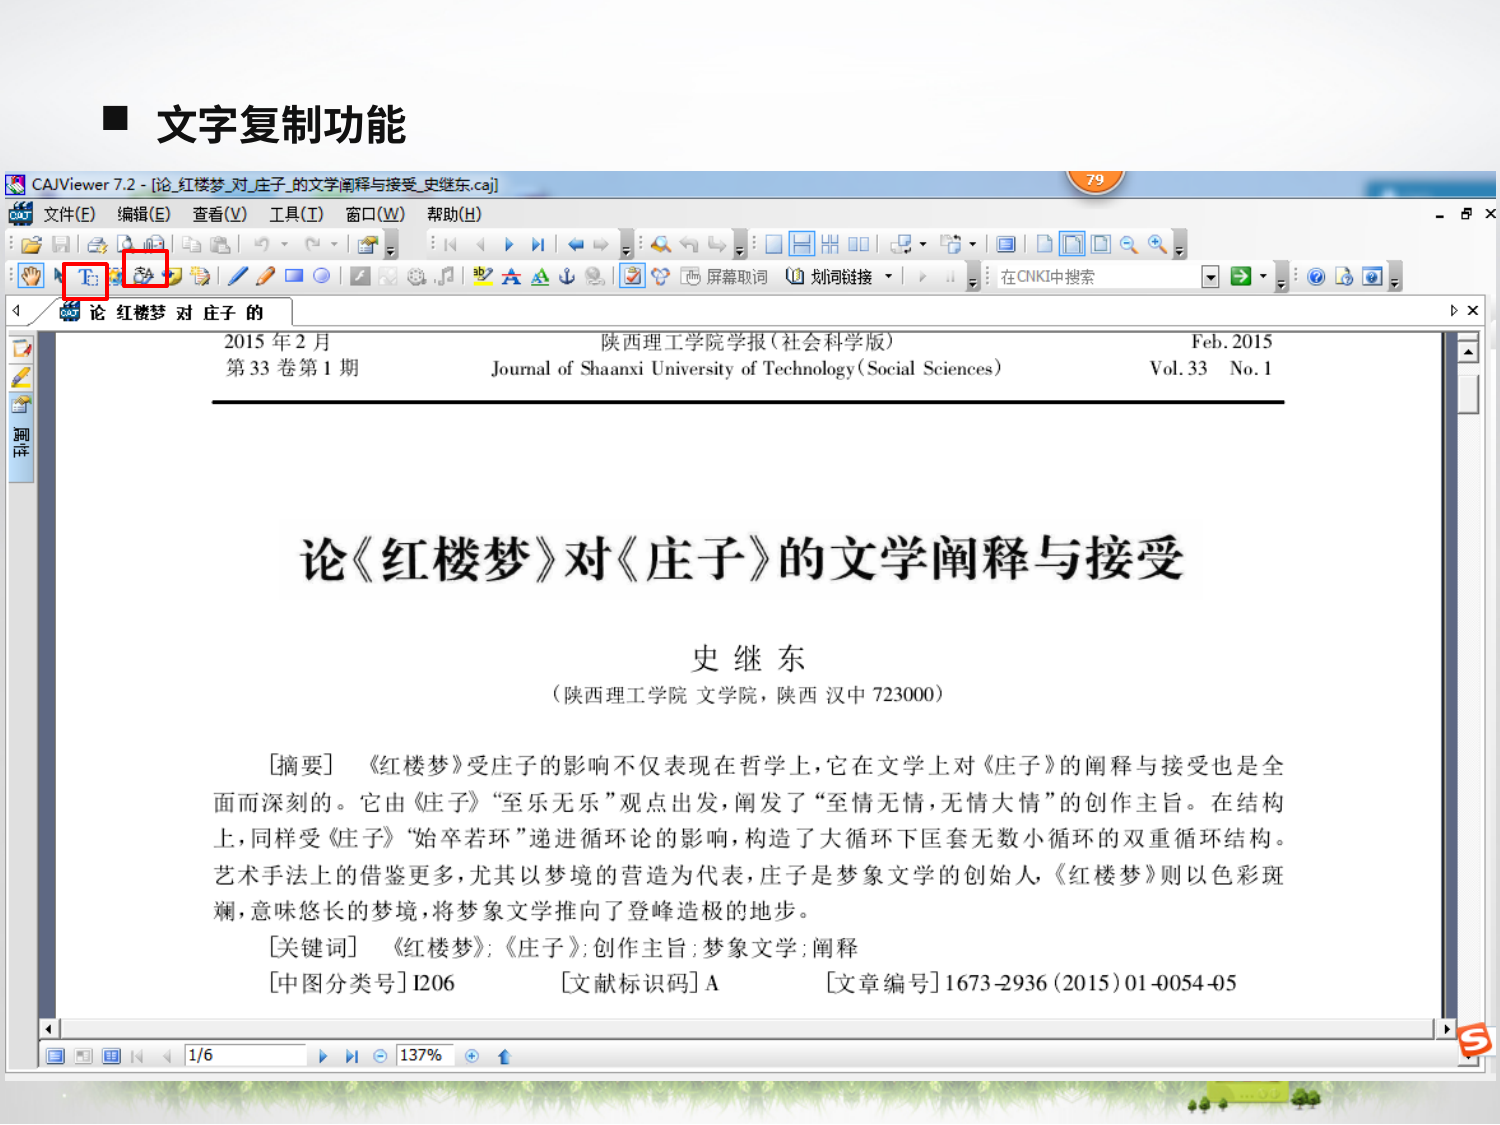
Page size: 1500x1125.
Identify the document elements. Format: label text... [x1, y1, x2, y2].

picture [0, 0, 1500, 1124]
text_box 文字复制功能 [85, 91, 422, 157]
